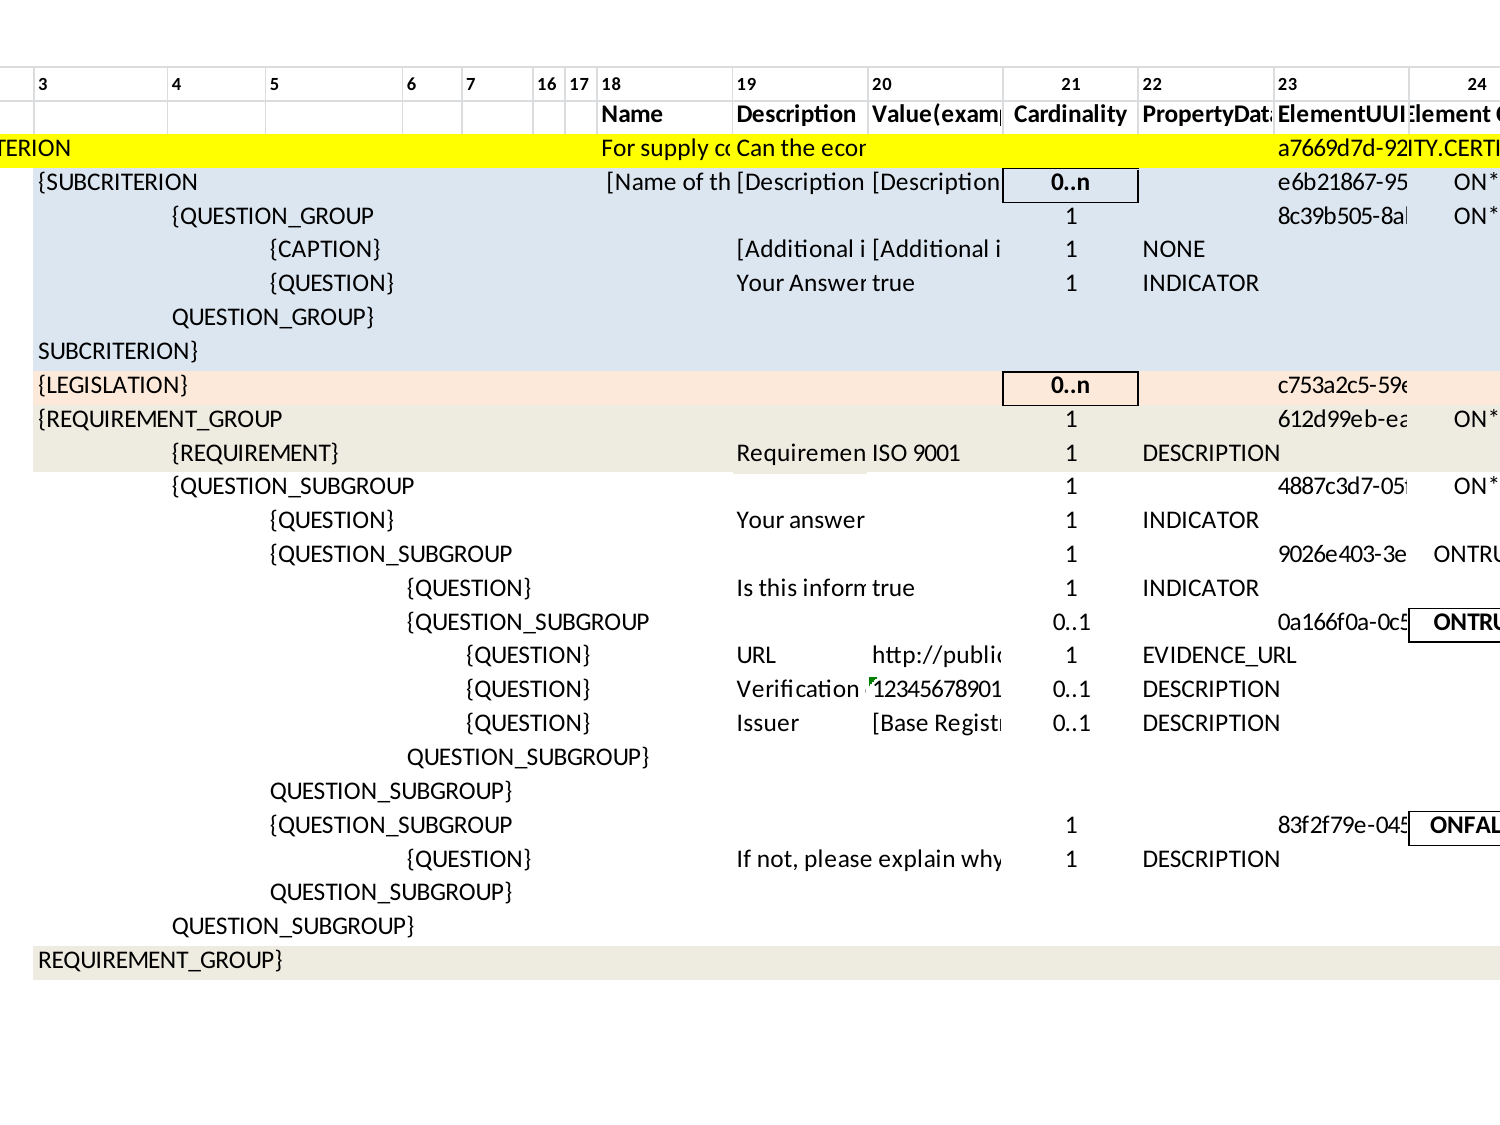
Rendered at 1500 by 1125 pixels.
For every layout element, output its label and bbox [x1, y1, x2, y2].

text_box [0, 66, 1500, 982]
